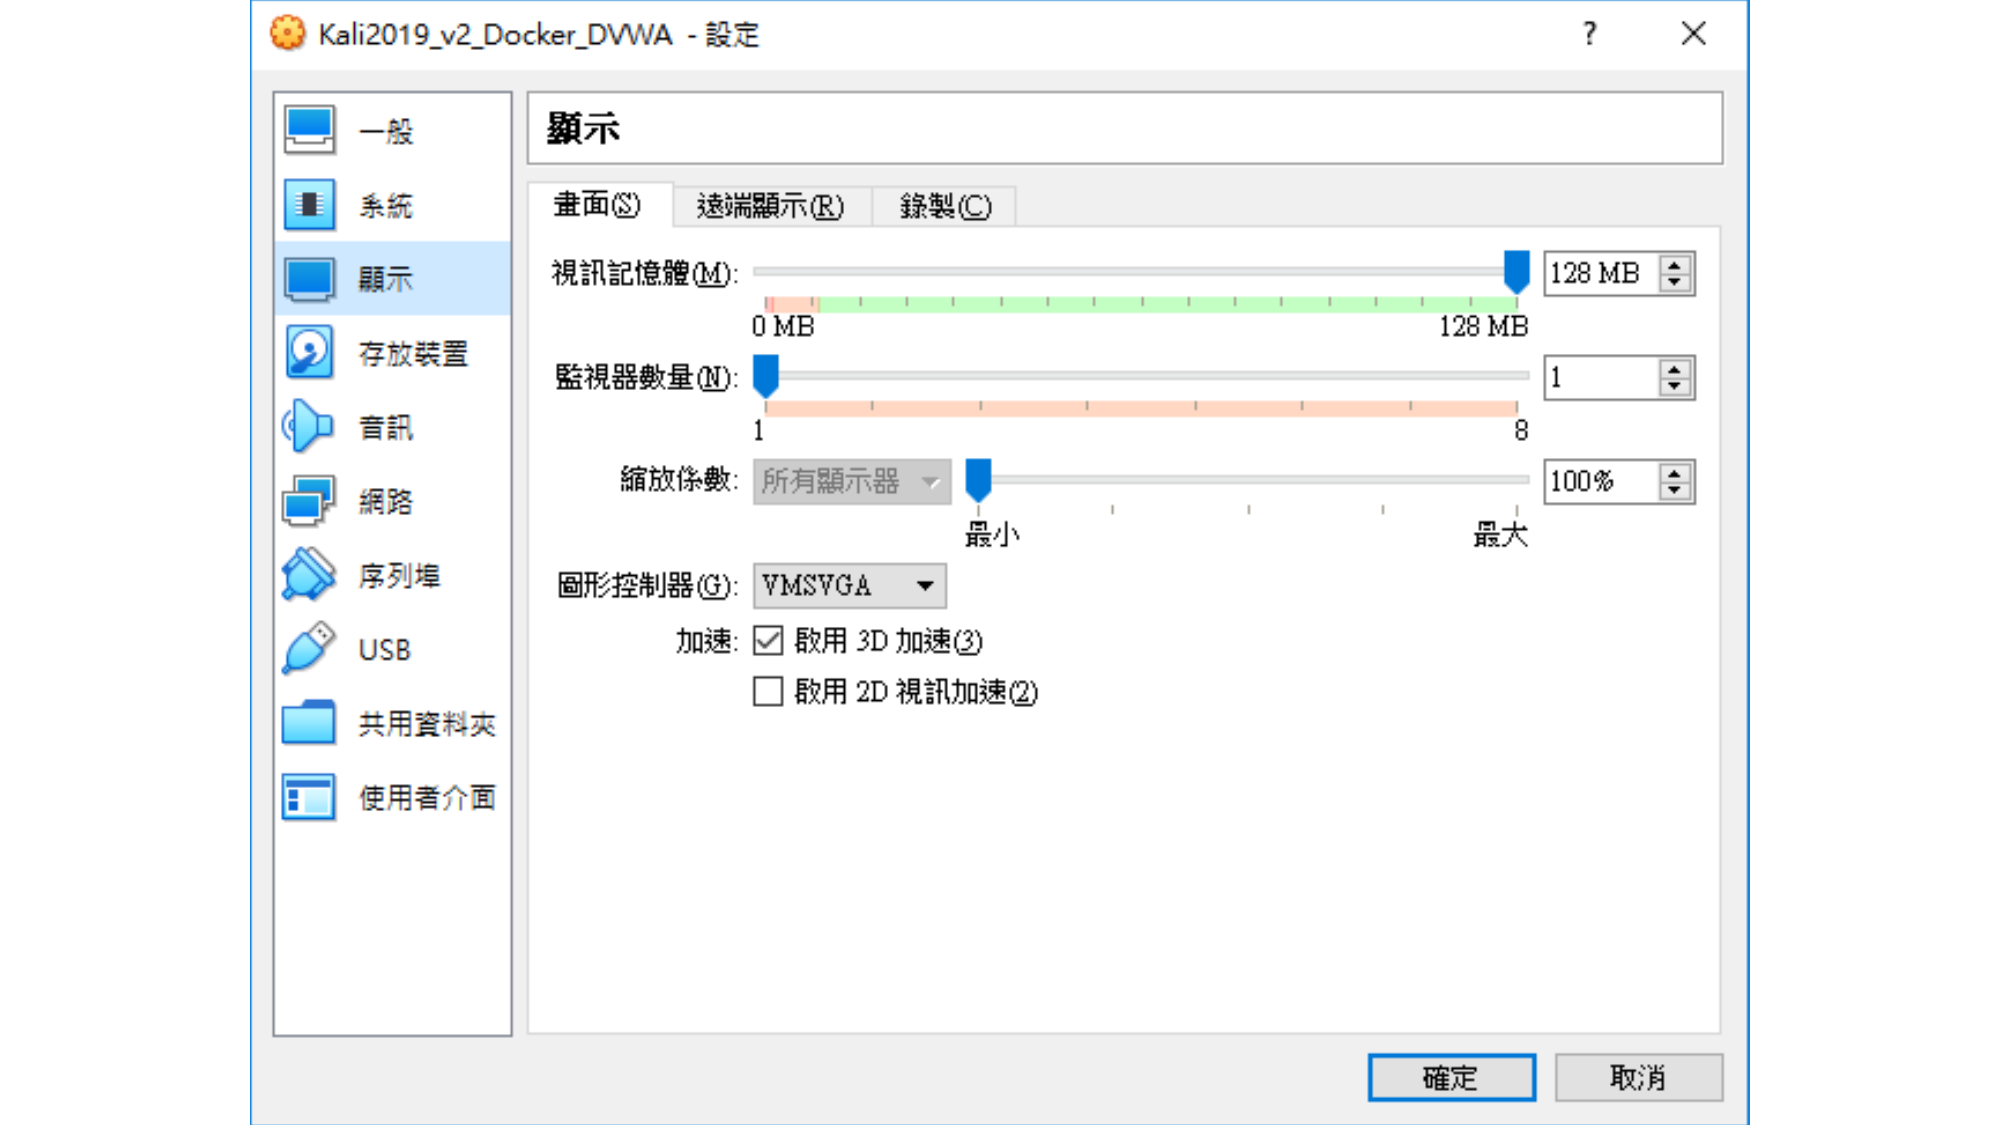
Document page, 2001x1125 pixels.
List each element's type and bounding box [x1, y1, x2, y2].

picture [250, 0, 1750, 1125]
